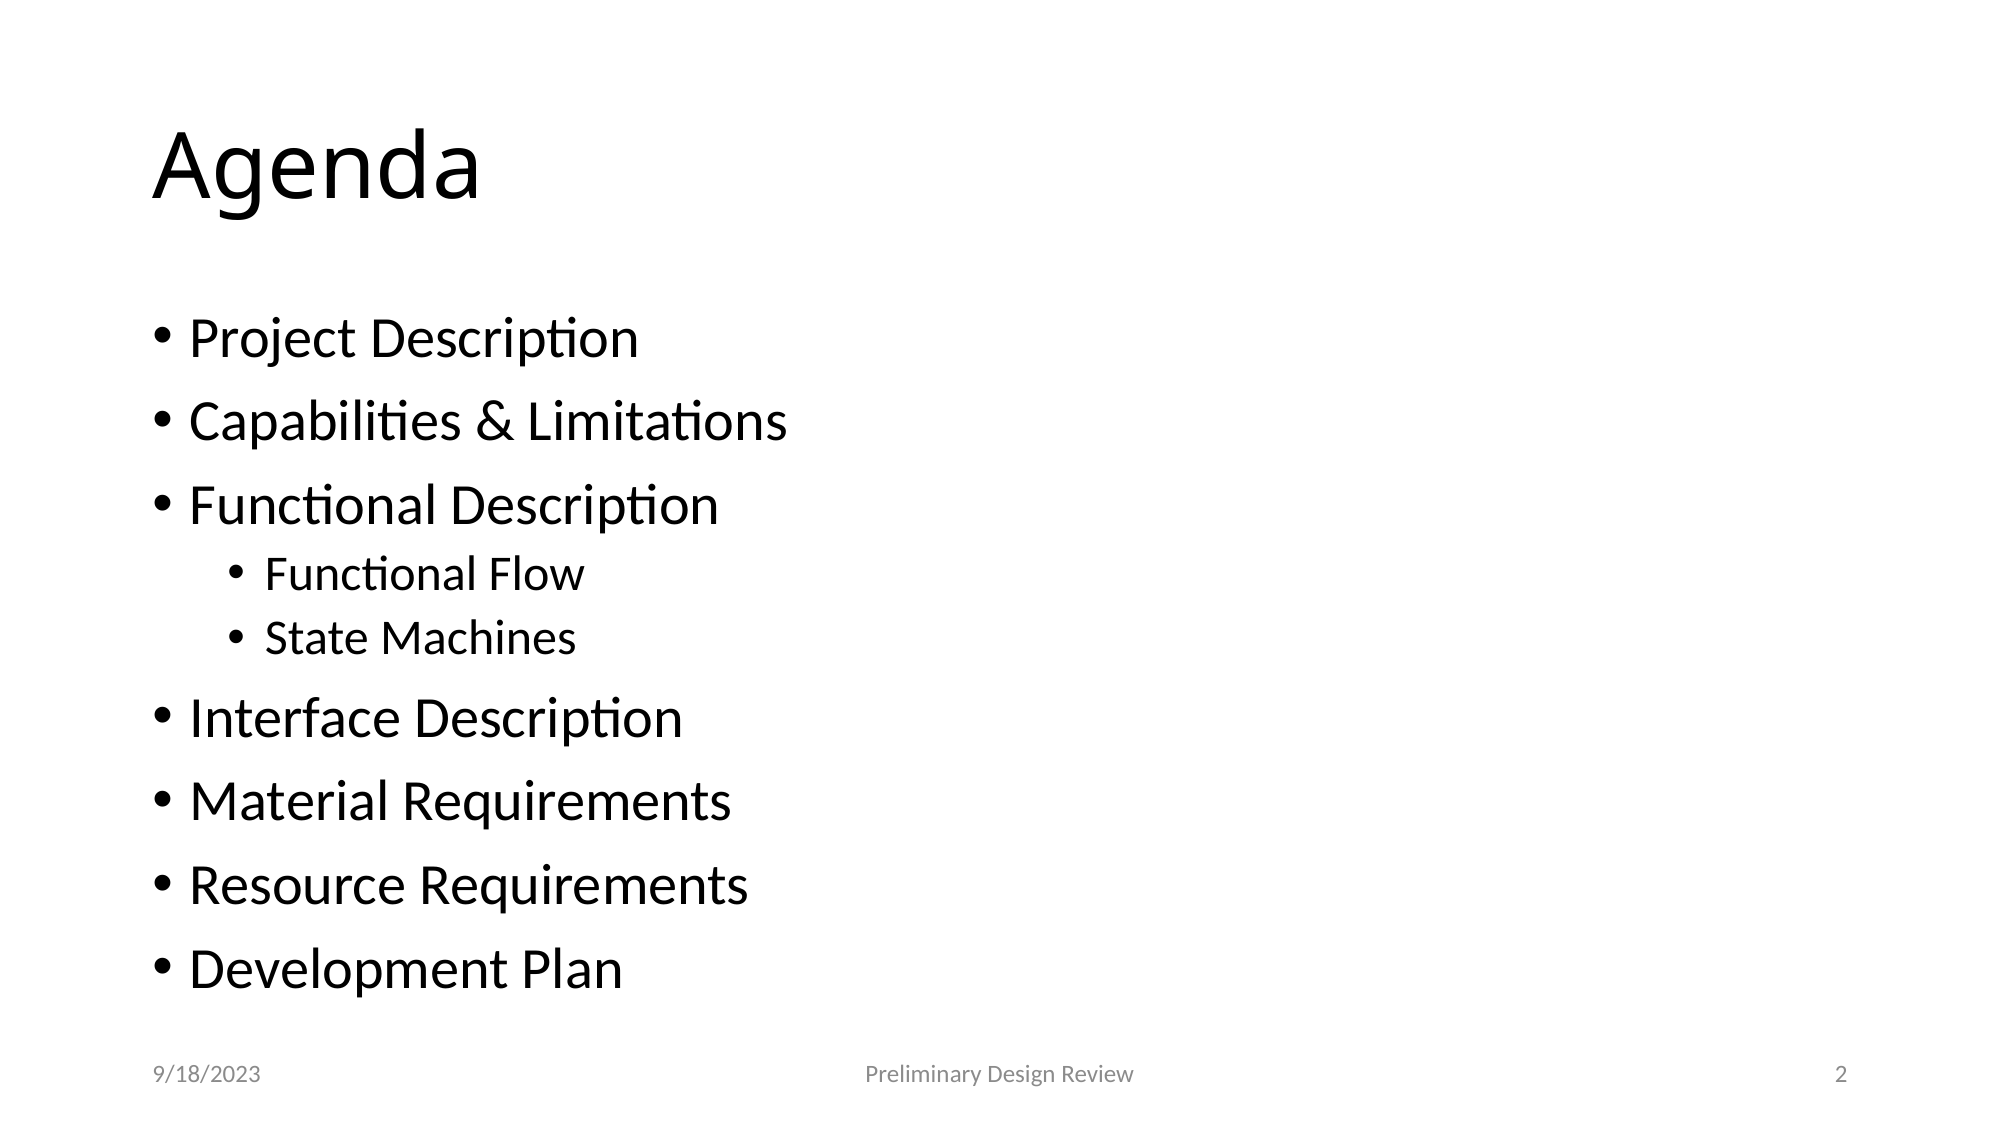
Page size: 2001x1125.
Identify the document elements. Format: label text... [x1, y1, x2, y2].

list Project Description Capabilities & Limitations Functional Description Functional Flow State Machines Interface Description Material Requirements Resource Requirements Development Plan [137, 299, 1863, 1014]
title Agenda [137, 59, 1863, 278]
footer Preliminary Design Review [662, 1042, 1338, 1103]
slide_number 2 [1412, 1042, 1863, 1103]
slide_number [137, 1042, 588, 1103]
